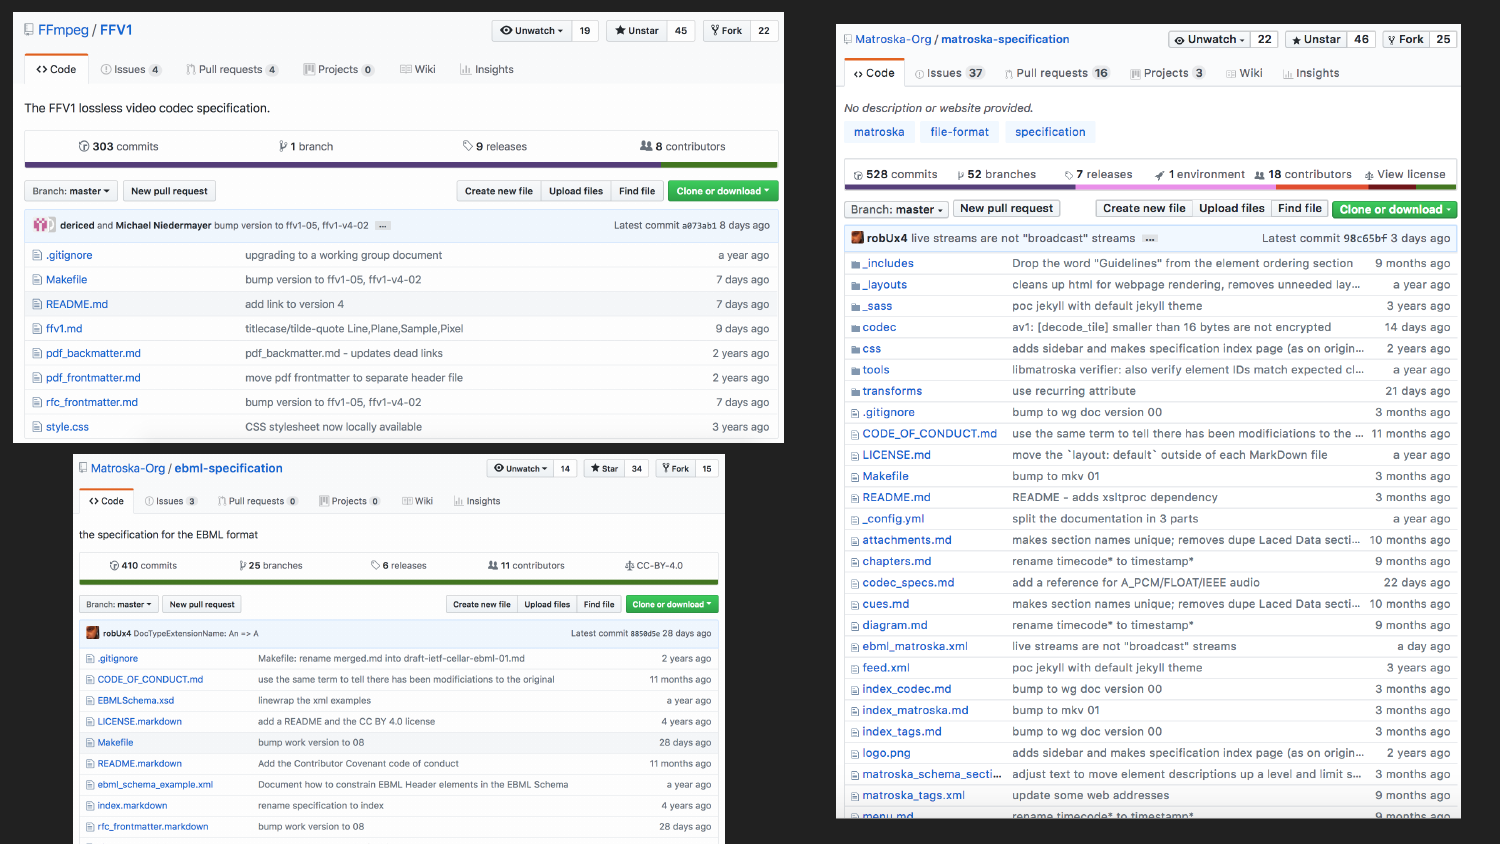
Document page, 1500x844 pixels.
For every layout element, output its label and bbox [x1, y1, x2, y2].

picture [13, 12, 784, 443]
picture [72, 453, 725, 844]
picture [836, 24, 1461, 819]
